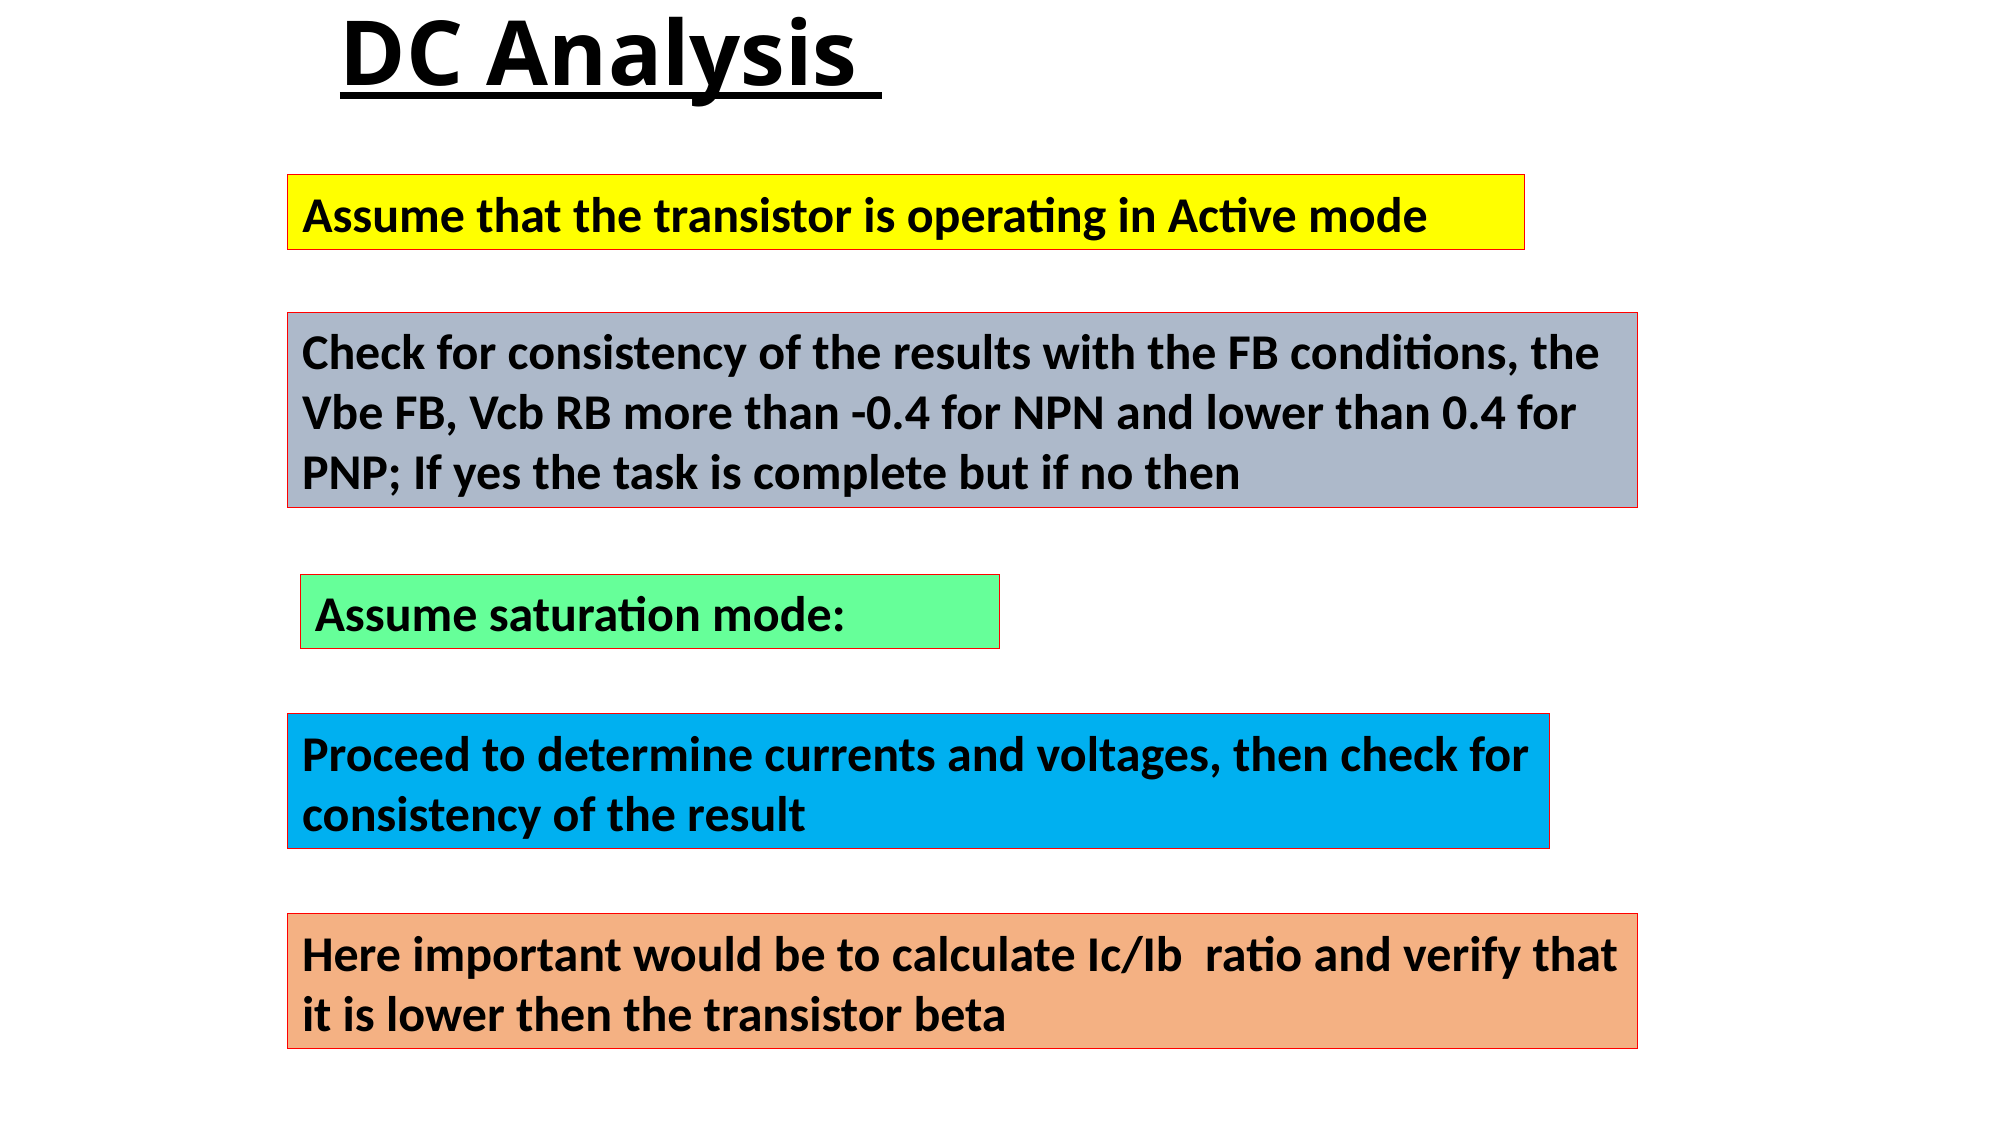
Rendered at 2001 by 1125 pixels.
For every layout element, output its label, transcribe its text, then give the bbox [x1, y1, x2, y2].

title DC Analysis [324, 0, 1675, 113]
text_box Assume saturation mode: [300, 574, 1000, 649]
text_box Assume that the transistor is operating in Active mode [287, 174, 1525, 250]
text_box Here important would be to calculate Ic/Ib ratio and verify that it is lower then the transistor beta [287, 913, 1638, 1049]
text_box Check for consistency of the results with the FB conditions, the Vbe FB, Vcb RB more than -0.4 for NPN and lower than 0.4 for PNP; If yes the task is complete but if no then [287, 312, 1638, 508]
text_box Proceed to determine currents and voltages, then check for consistency of the result [287, 713, 1550, 849]
